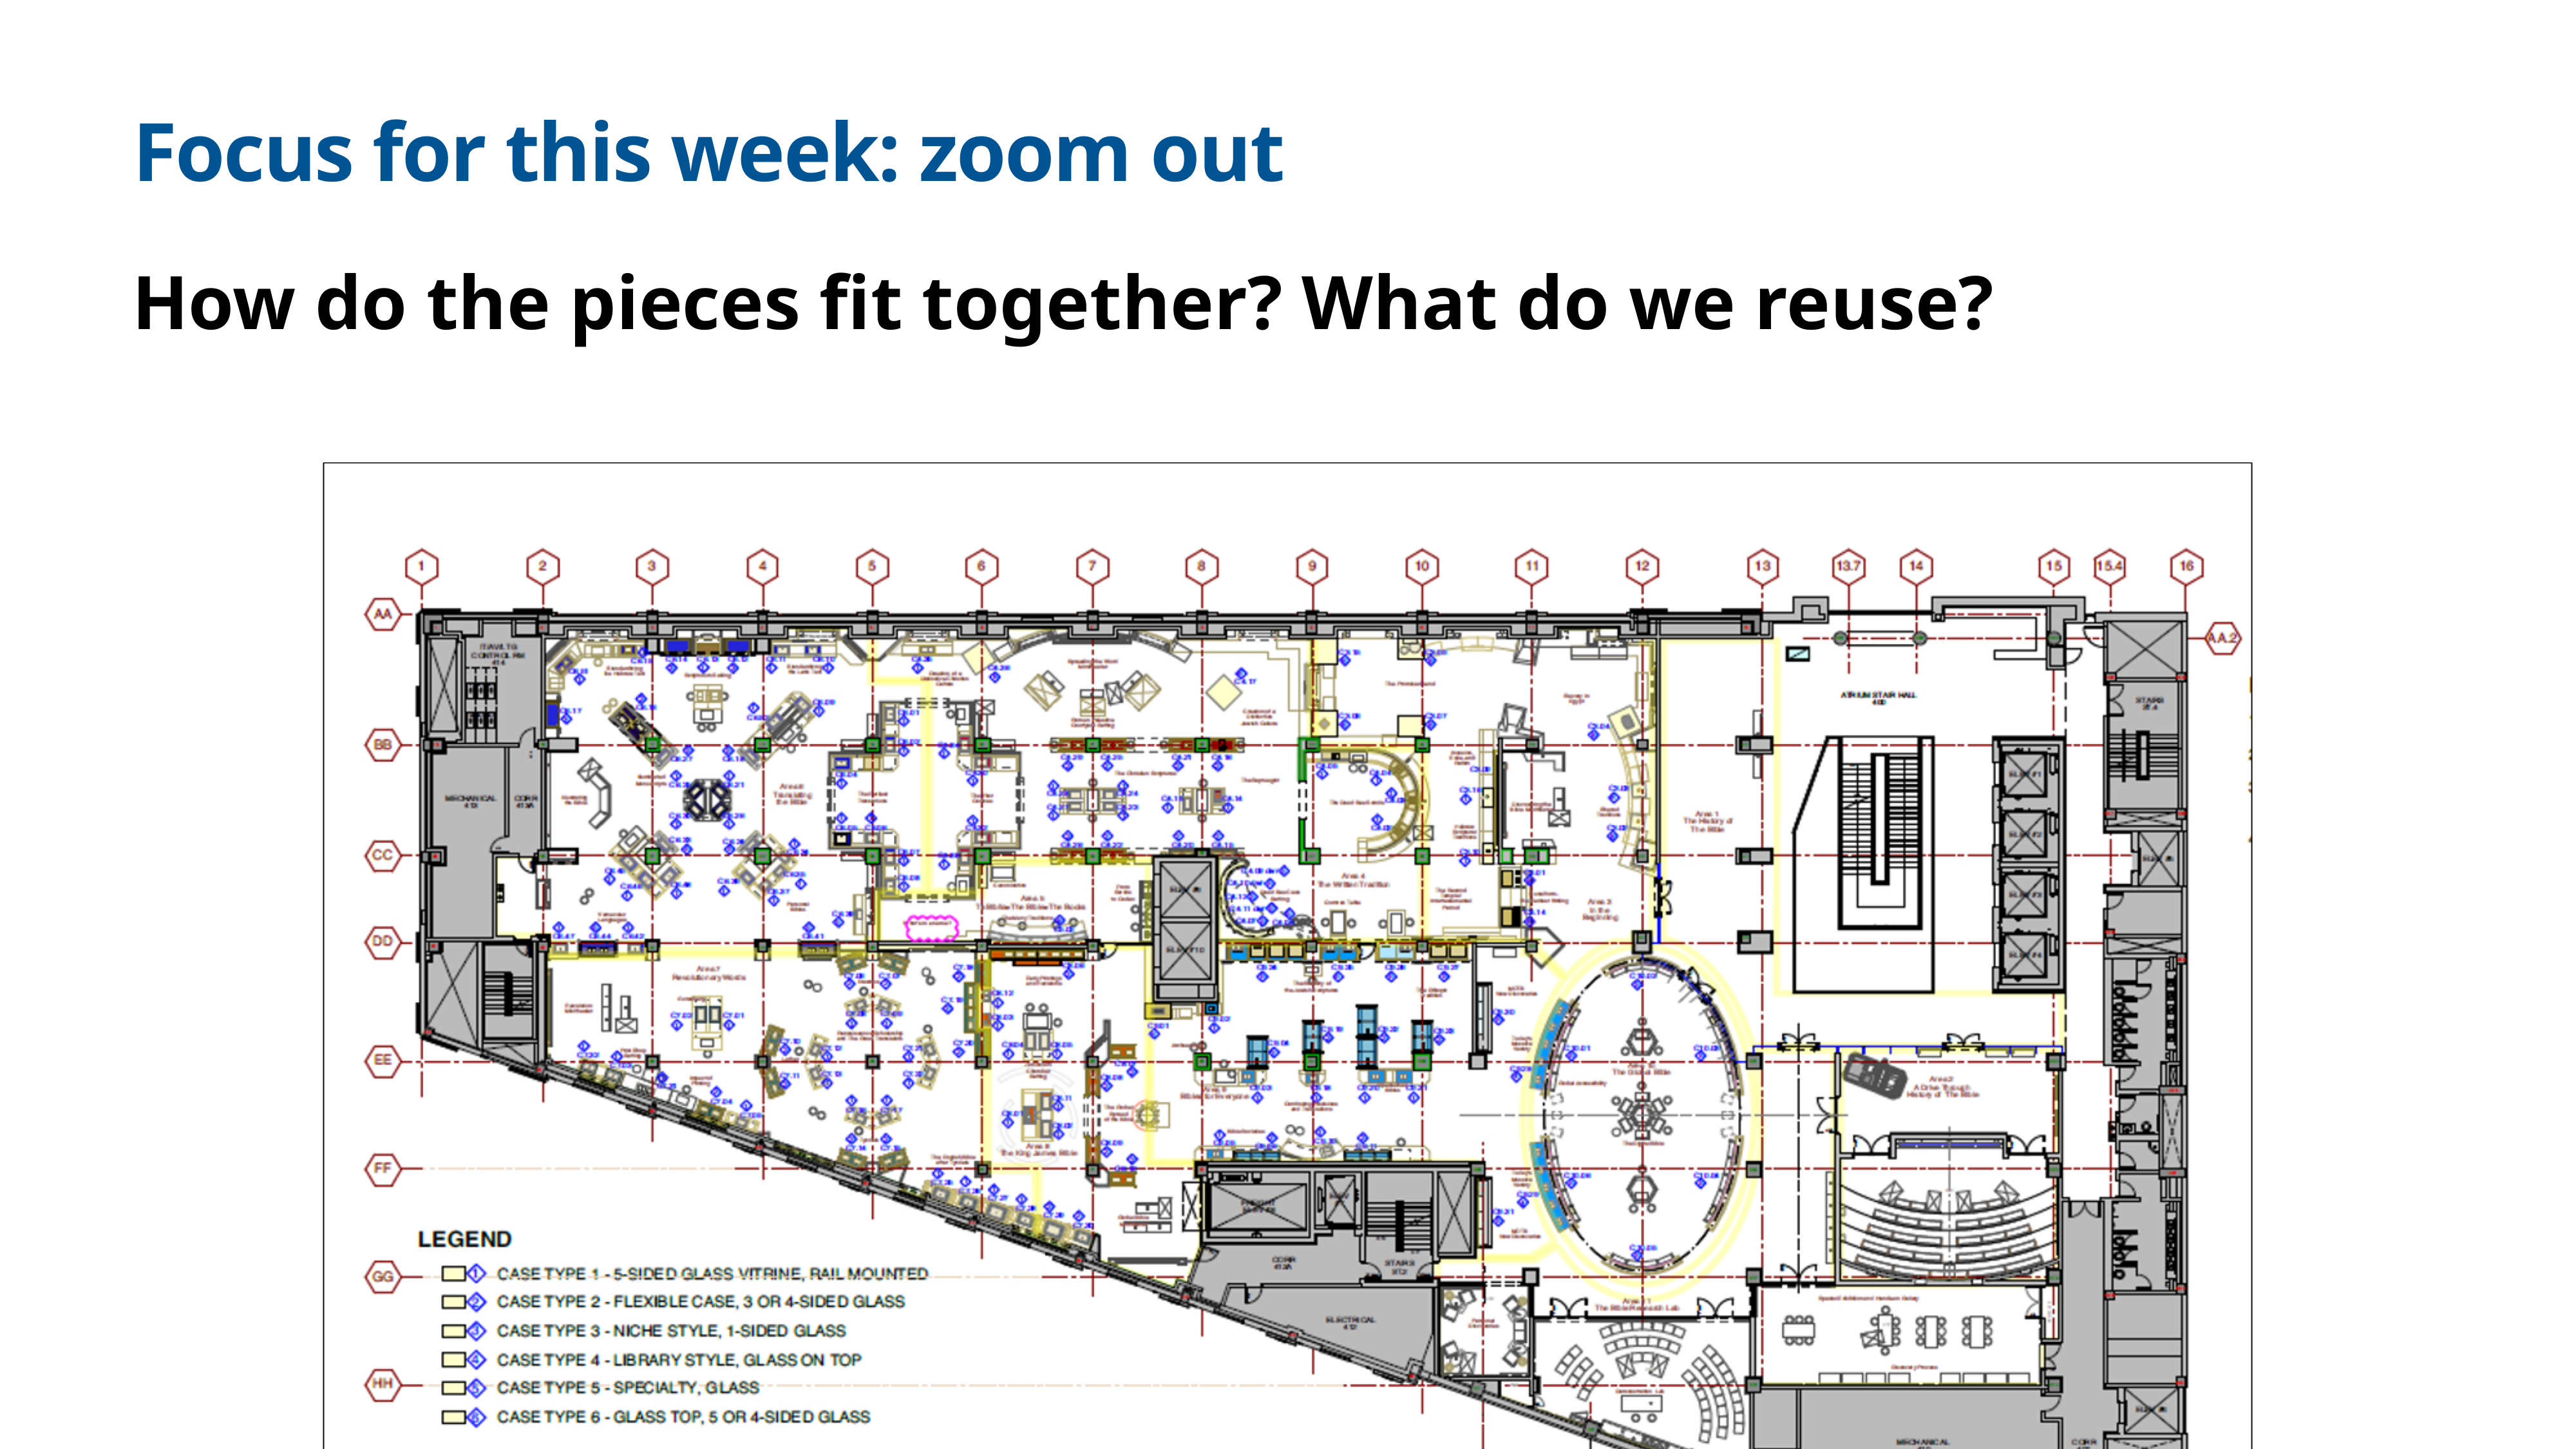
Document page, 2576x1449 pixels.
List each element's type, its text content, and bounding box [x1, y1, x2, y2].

list How do the pieces fit together? What do we reuse? [127, 250, 2449, 350]
picture [321, 462, 2255, 1449]
title Focus for this week: zoom out [127, 113, 2449, 250]
